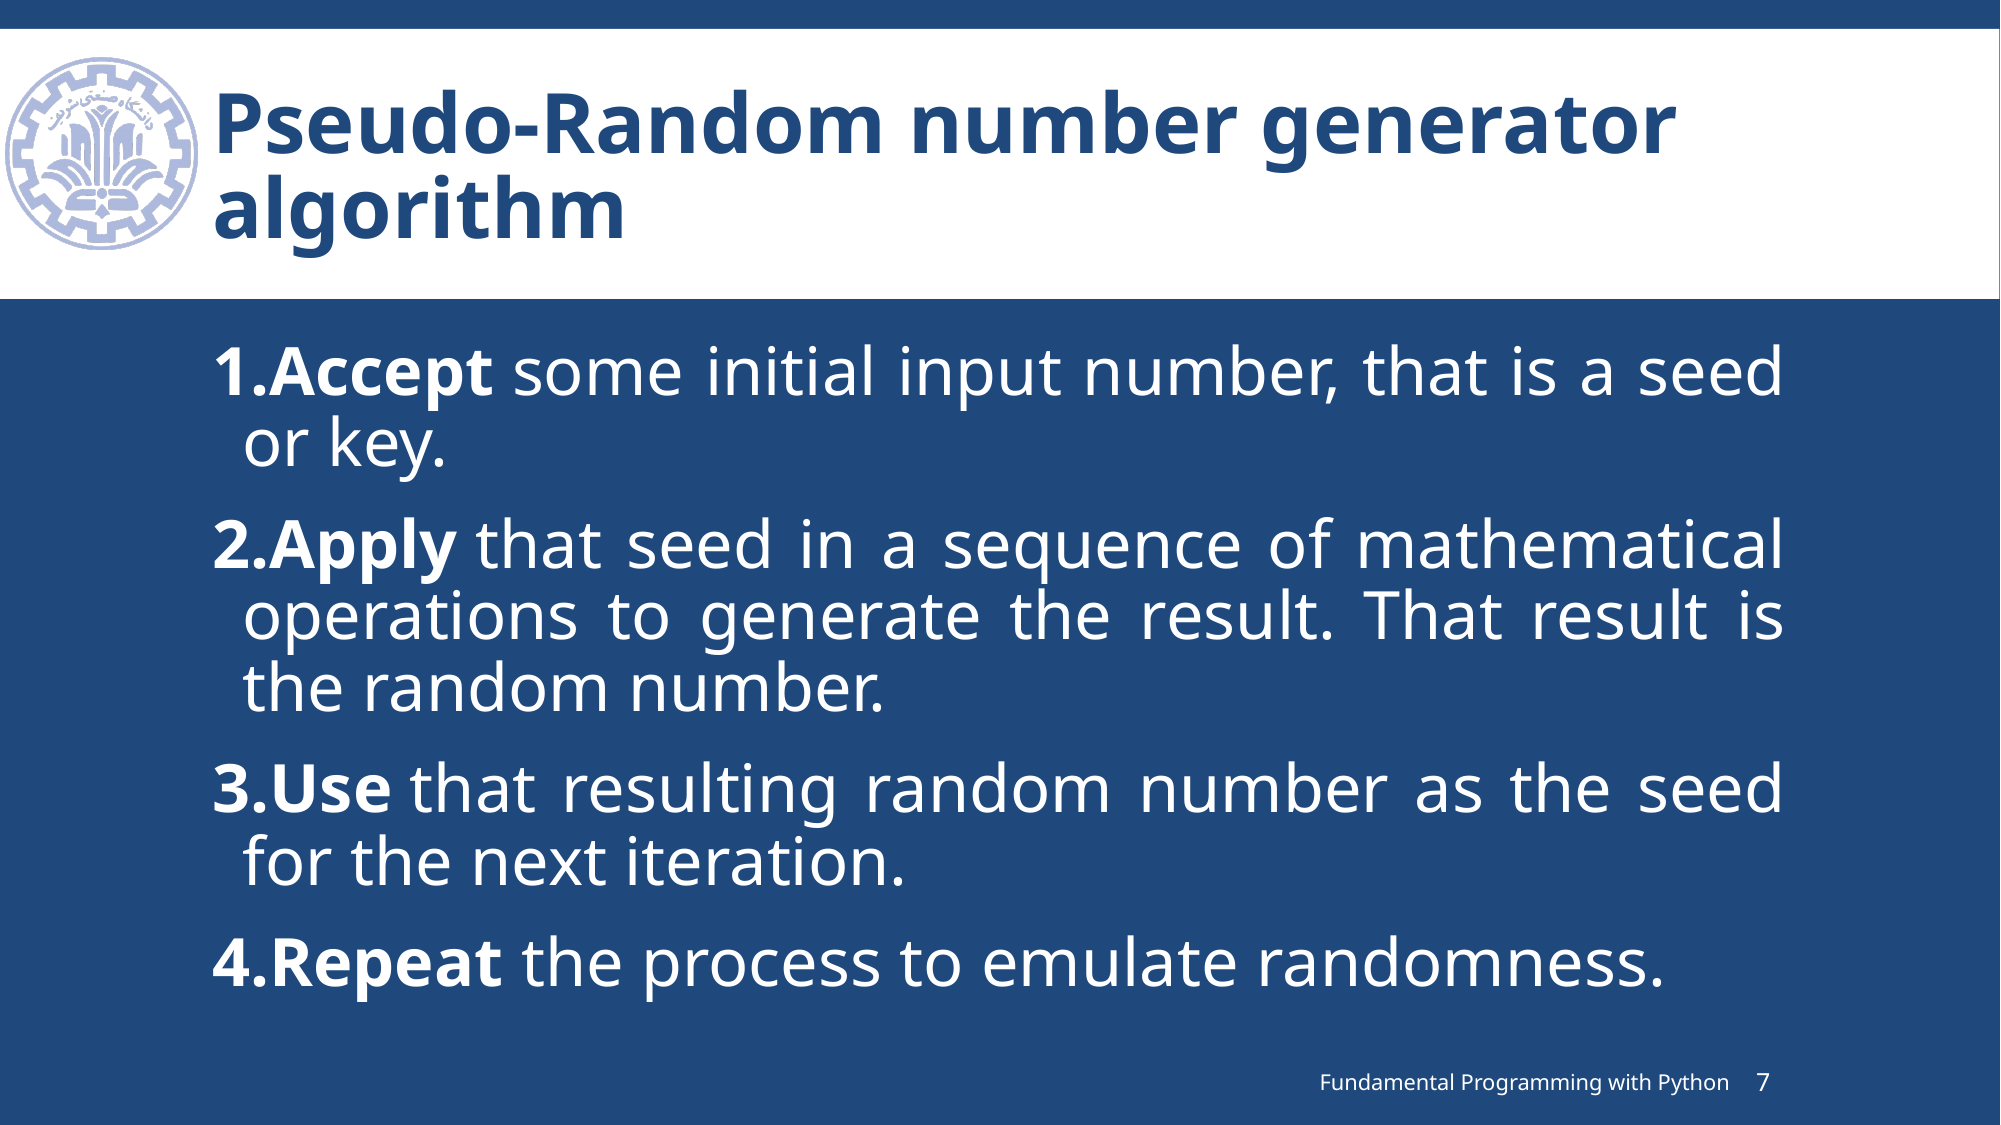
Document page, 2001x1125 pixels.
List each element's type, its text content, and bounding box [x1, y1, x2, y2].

footer Fundamental Programming with Python [918, 1053, 1746, 1114]
list Accept some initial input number, that is a seed or key. Apply that seed in a sequence of mathematical operations to generate the result. That result is the random number. Use that resulting random number as the seed for the next iteration. Repeat the process to emulate randomness. [197, 329, 1803, 1020]
title Pseudo-Random number generator algorithm [197, 46, 1803, 295]
slide_number 7 [1748, 1053, 1904, 1114]
